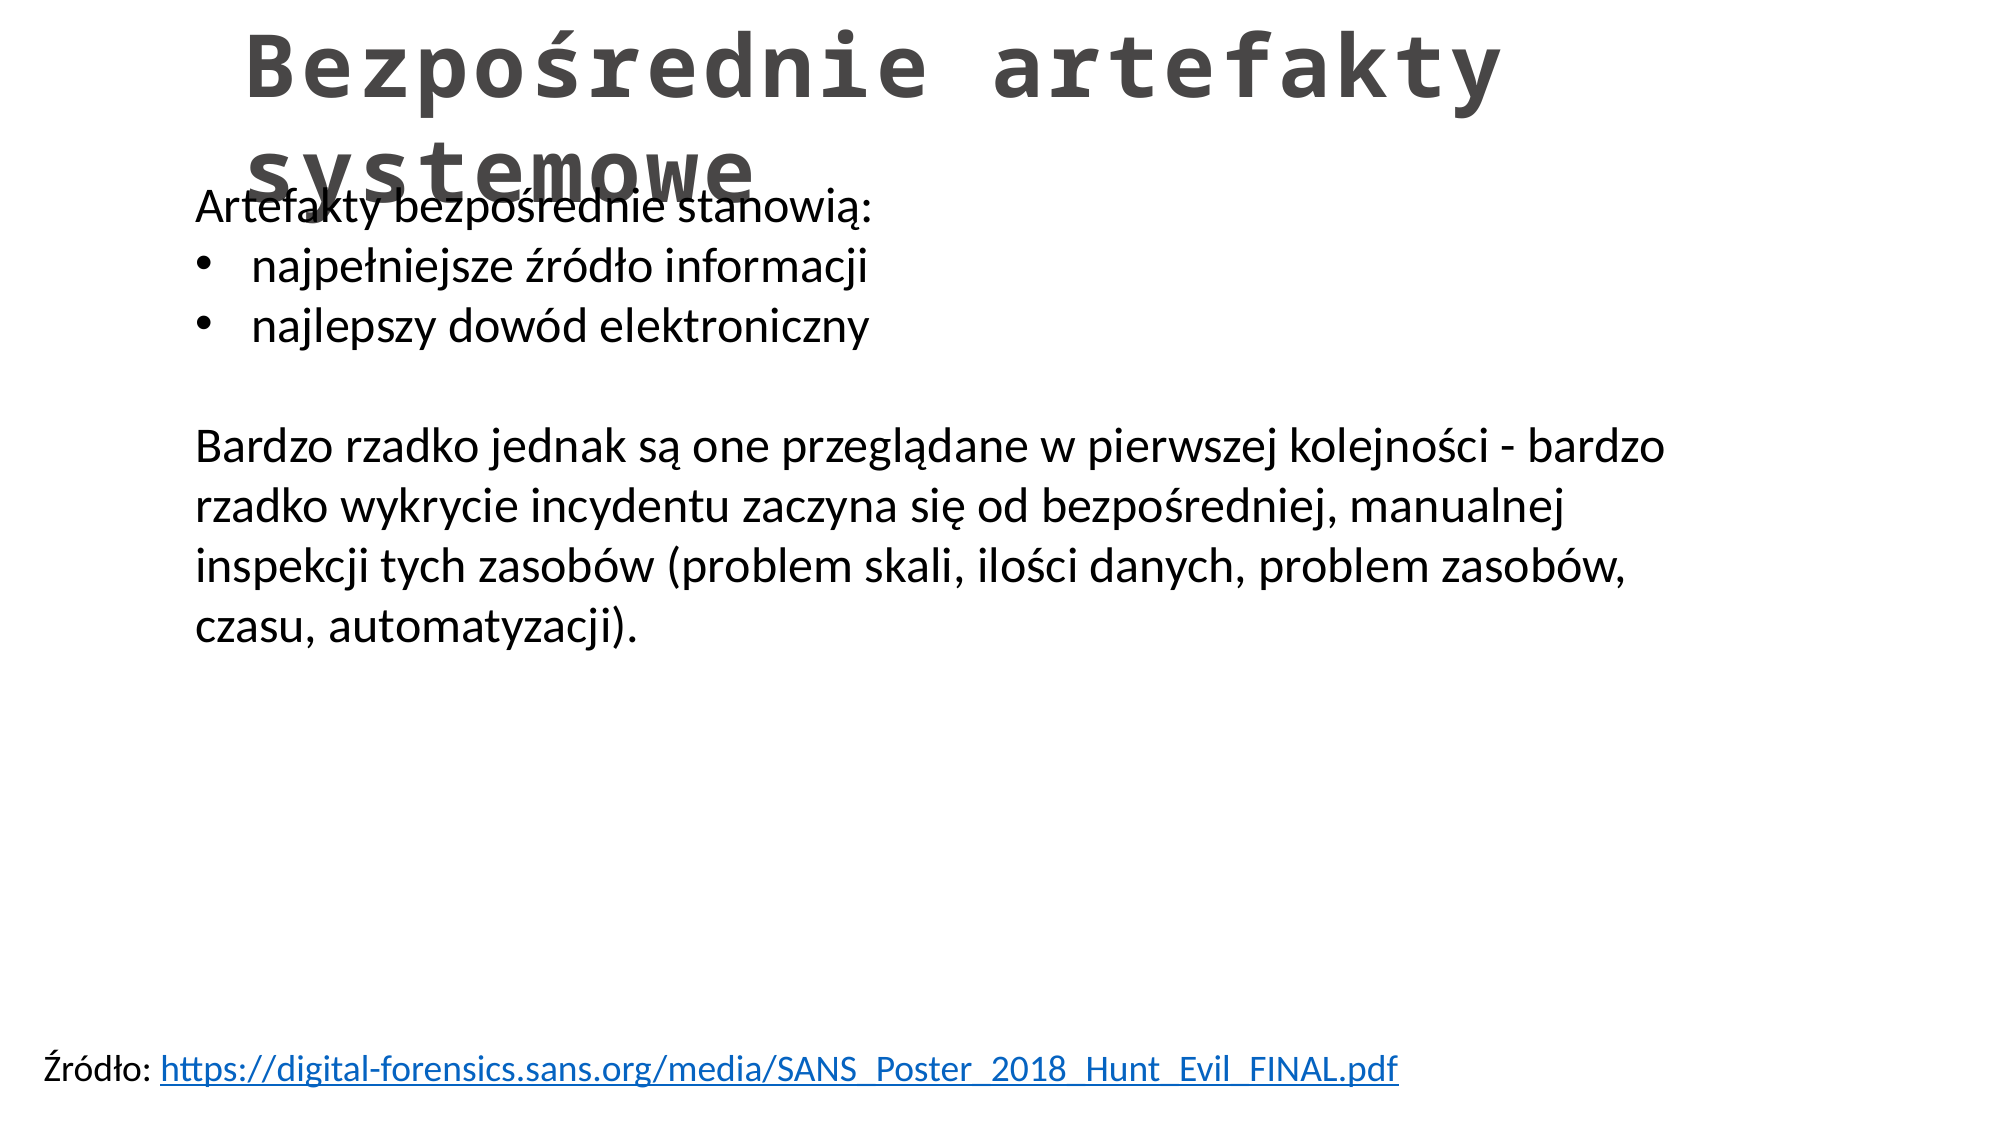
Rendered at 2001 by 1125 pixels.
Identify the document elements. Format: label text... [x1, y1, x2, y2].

text_box Źródło: https://digital-forensics.sans.org/media/SANS_Poster_2018_Hunt_Evil_FINAL.pdf [28, 1036, 1741, 1097]
text_box Bezpośrednie artefakty systemowe [242, 10, 1979, 220]
text_box Artefakty bezpośrednie stanowią: najpełniejsze źródło informacji najlepszy dowód elektroniczny Bardzo rzadko jednak są one przeglądane w pierwszej kolejności - bardzo rzadko wykrycie incydentu zaczyna się od bezpośredniej, manualnej inspekcji tych zasobów (problem skali, ilości danych, problem zasobów, czasu, automatyzacji). [180, 165, 1682, 720]
